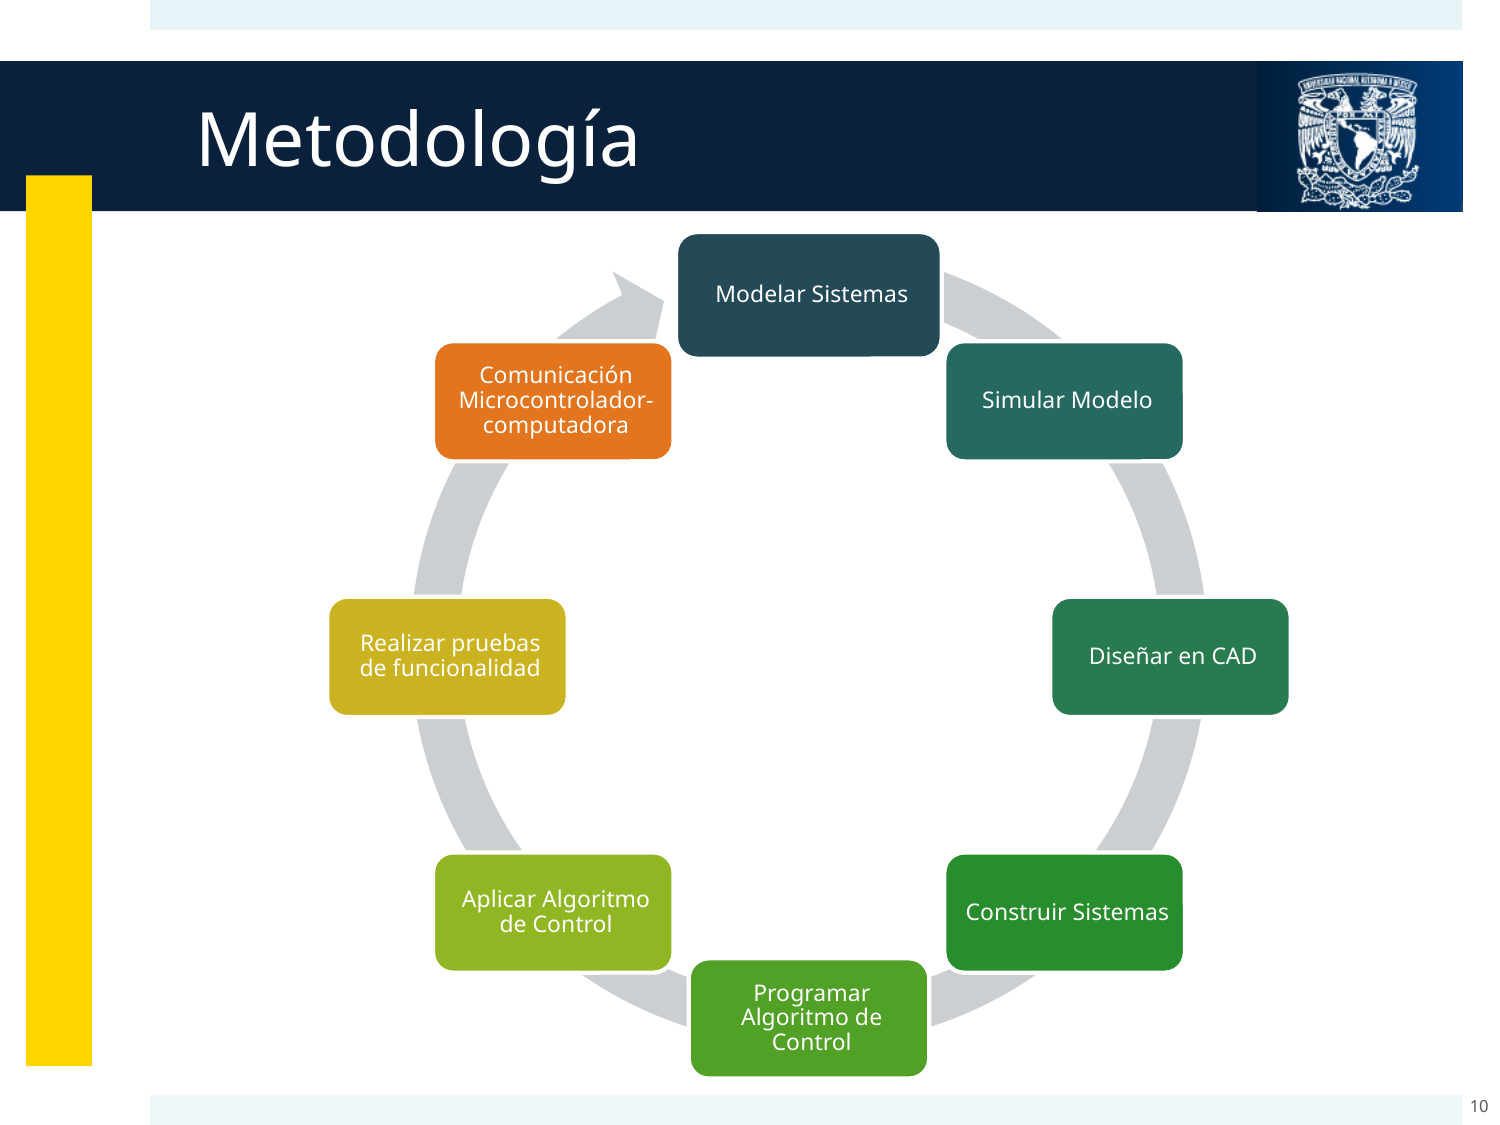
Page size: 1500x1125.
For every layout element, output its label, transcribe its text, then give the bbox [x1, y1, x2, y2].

picture [1257, 60, 1463, 212]
title Metodología [0, 61, 1257, 212]
slide_number 10 [1441, 1077, 1500, 1125]
text_box [26, 175, 92, 1067]
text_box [155, 232, 1463, 1079]
